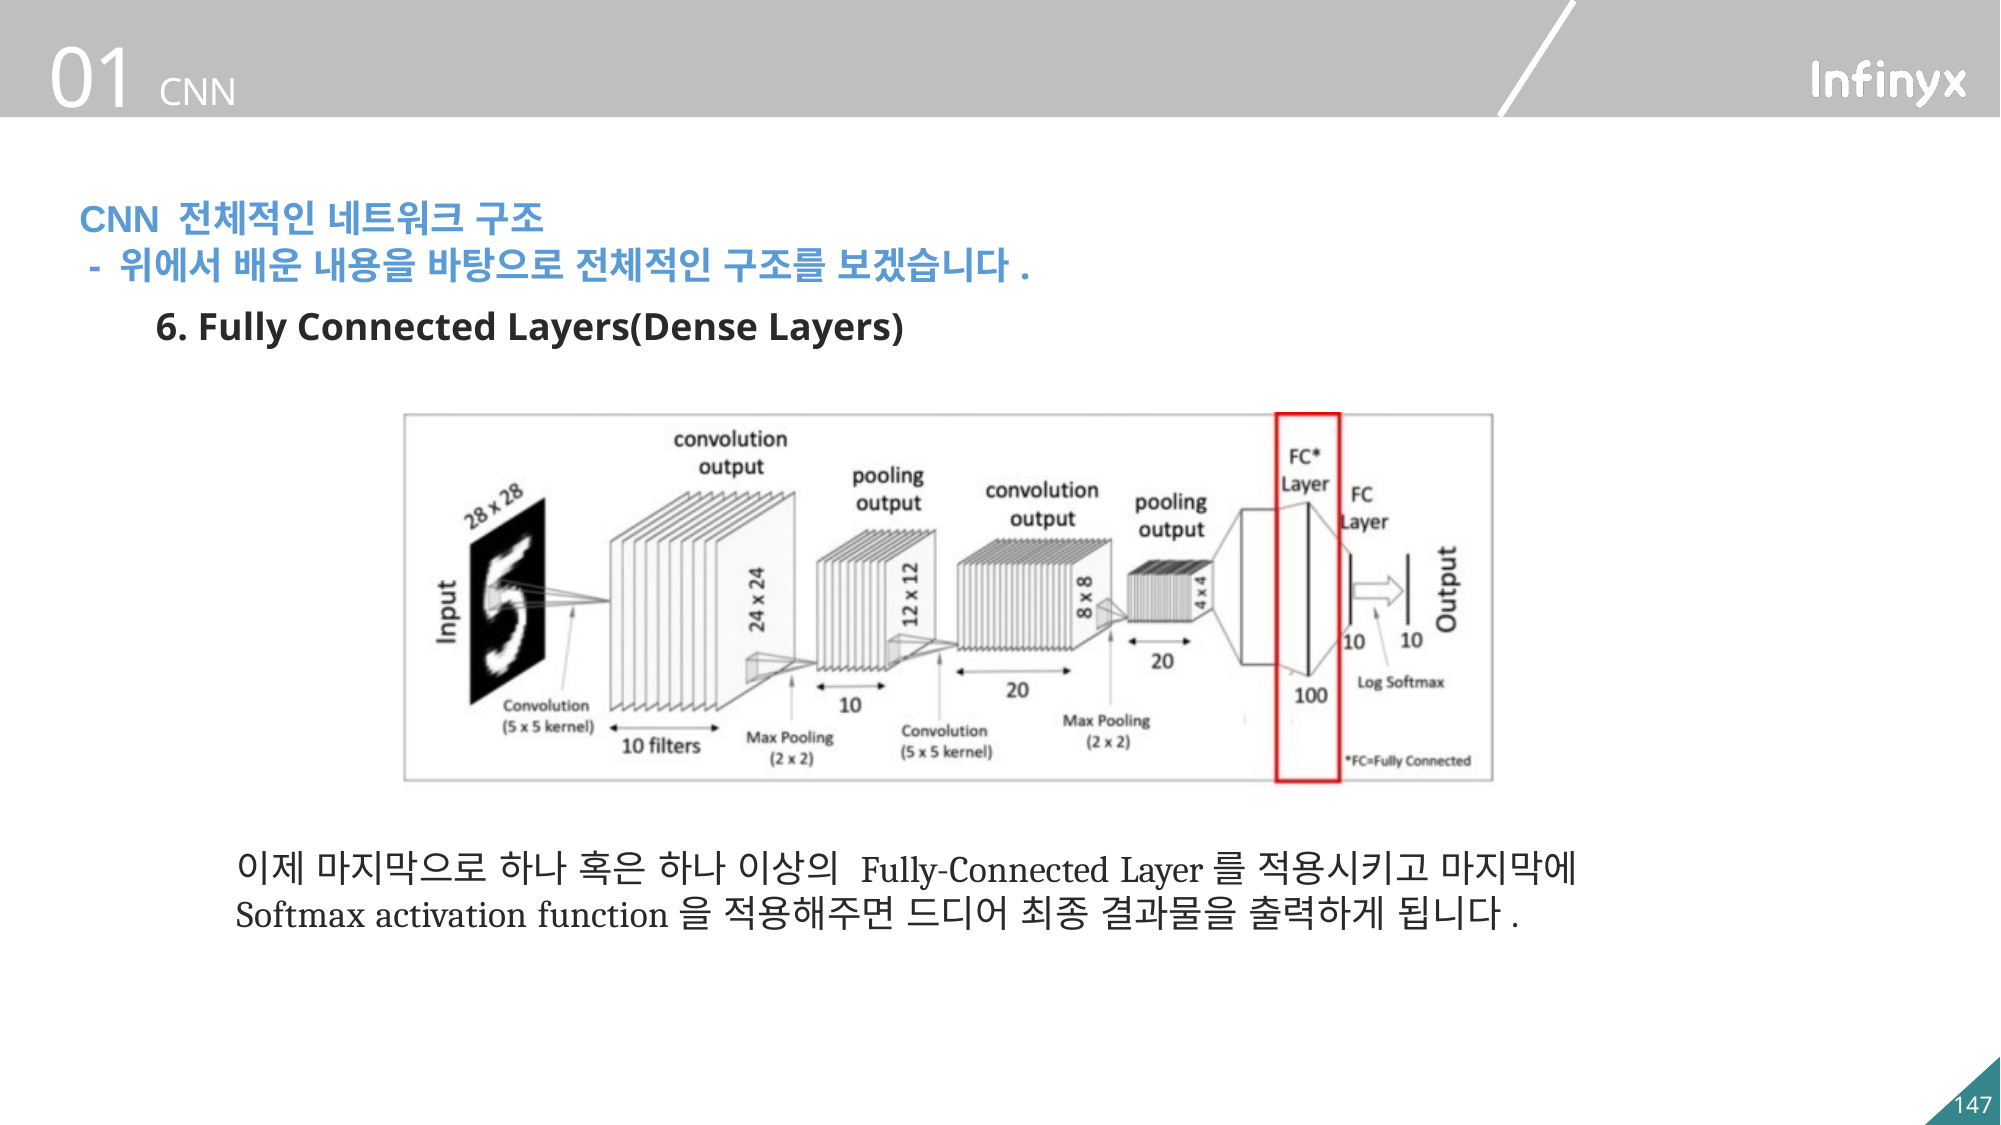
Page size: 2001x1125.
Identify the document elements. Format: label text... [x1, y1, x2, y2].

text_box [402, 412, 1497, 787]
text_box CNN 전체적인 네트워크 구조 - 위에서 배운 내용을 바탕으로 전체적인 구조를 보겠습니다. [62, 187, 1296, 295]
text_box 이제 마지막으로 하나 혹은 하나 이상의 Fully-Connected Layer를 적용시키고 마지막에 Softmax activation function을 적용해주면 드디어 최종 결과물을 출력하게 됩니다. [234, 842, 1665, 936]
picture [1812, 60, 1966, 108]
text_box 6. Fully Connected Layers(Dense Layers) [141, 295, 1146, 356]
